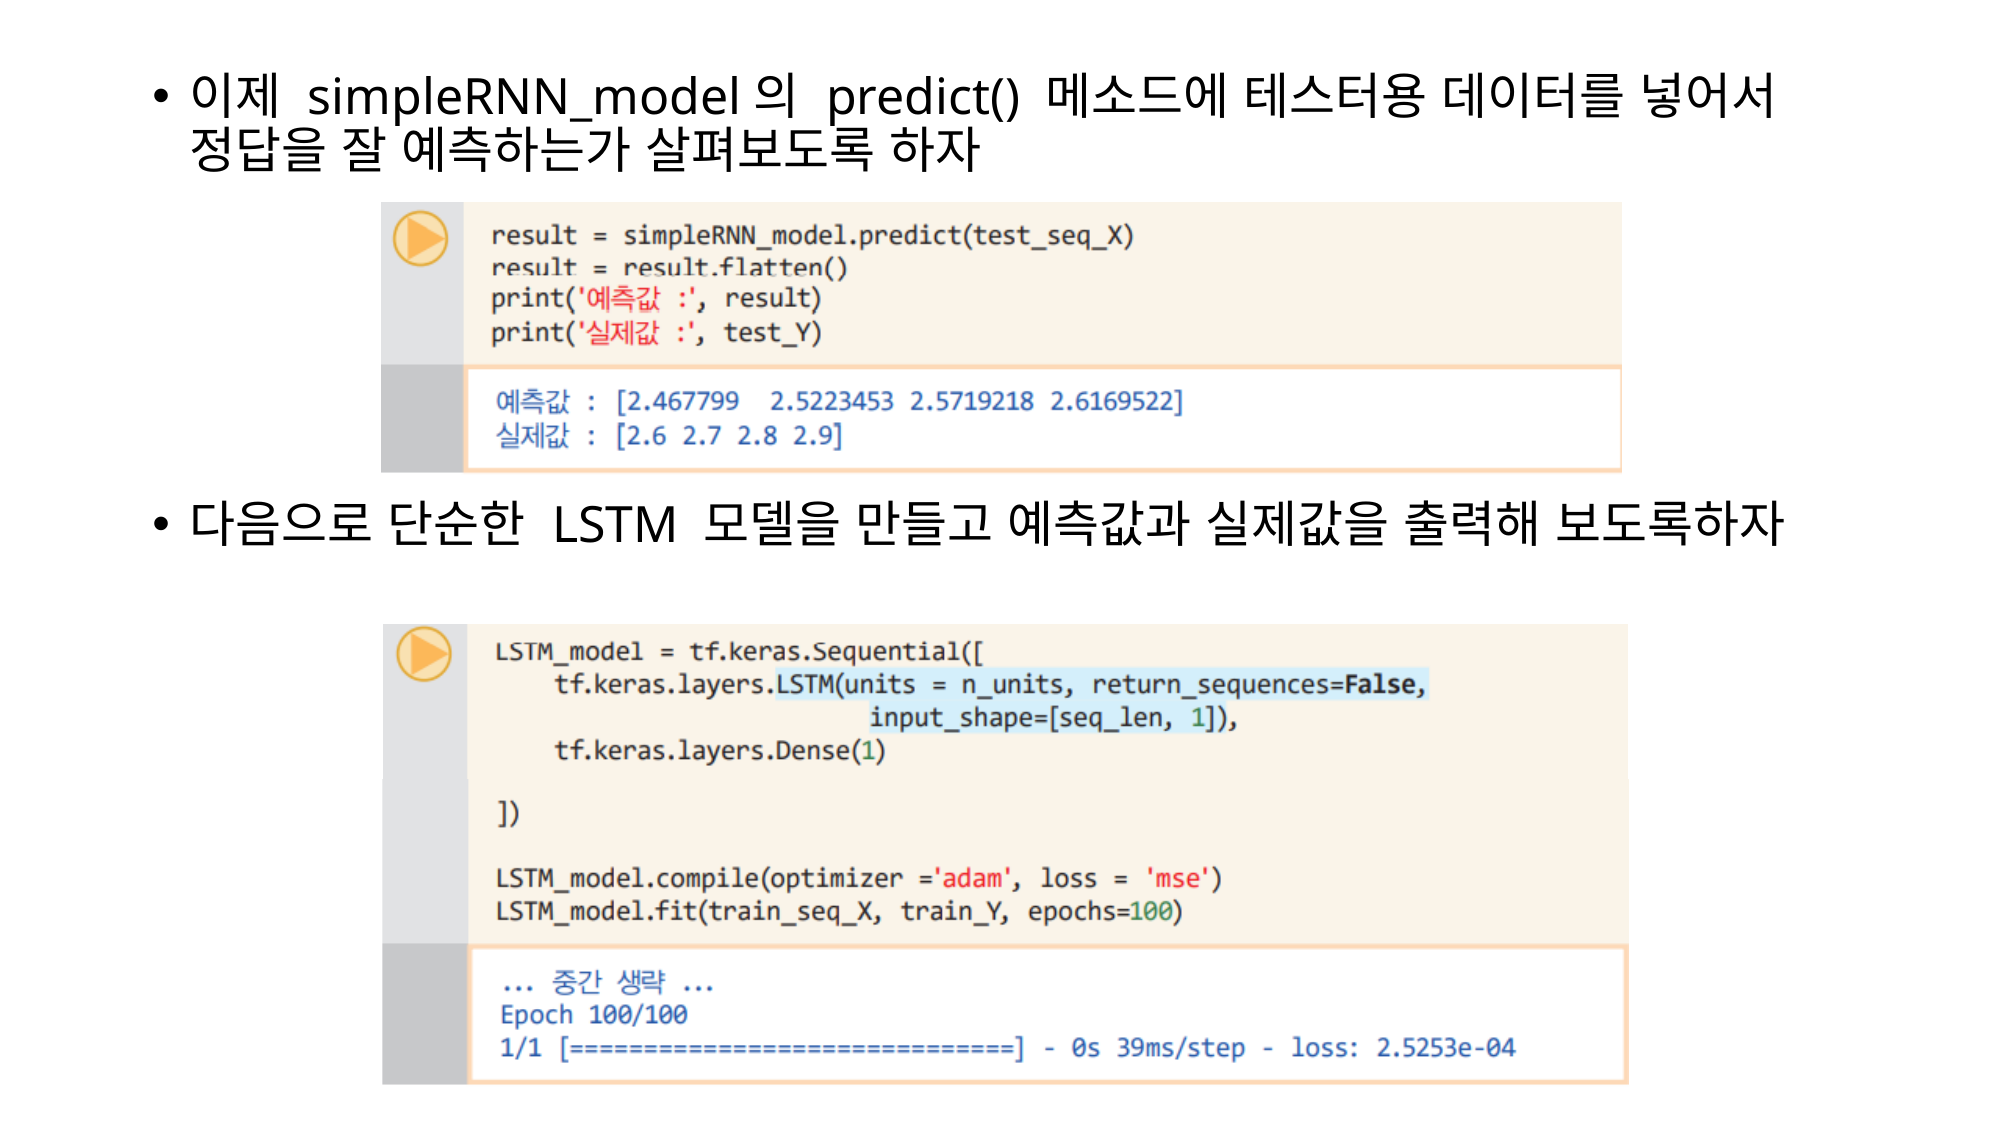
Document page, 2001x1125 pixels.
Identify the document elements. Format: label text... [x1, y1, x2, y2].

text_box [381, 624, 1630, 1088]
list 이제 simpleRNN_model의 predict() 메소드에 테스터용 데이터를 넣어서 정답을 잘 예측하는가 살펴보도록 하자 다음으로 단순한 LSTM 모델을 만들고 예측값과 실제값을 출력해 보도록하자 [137, 63, 1863, 1004]
picture [381, 202, 1622, 476]
